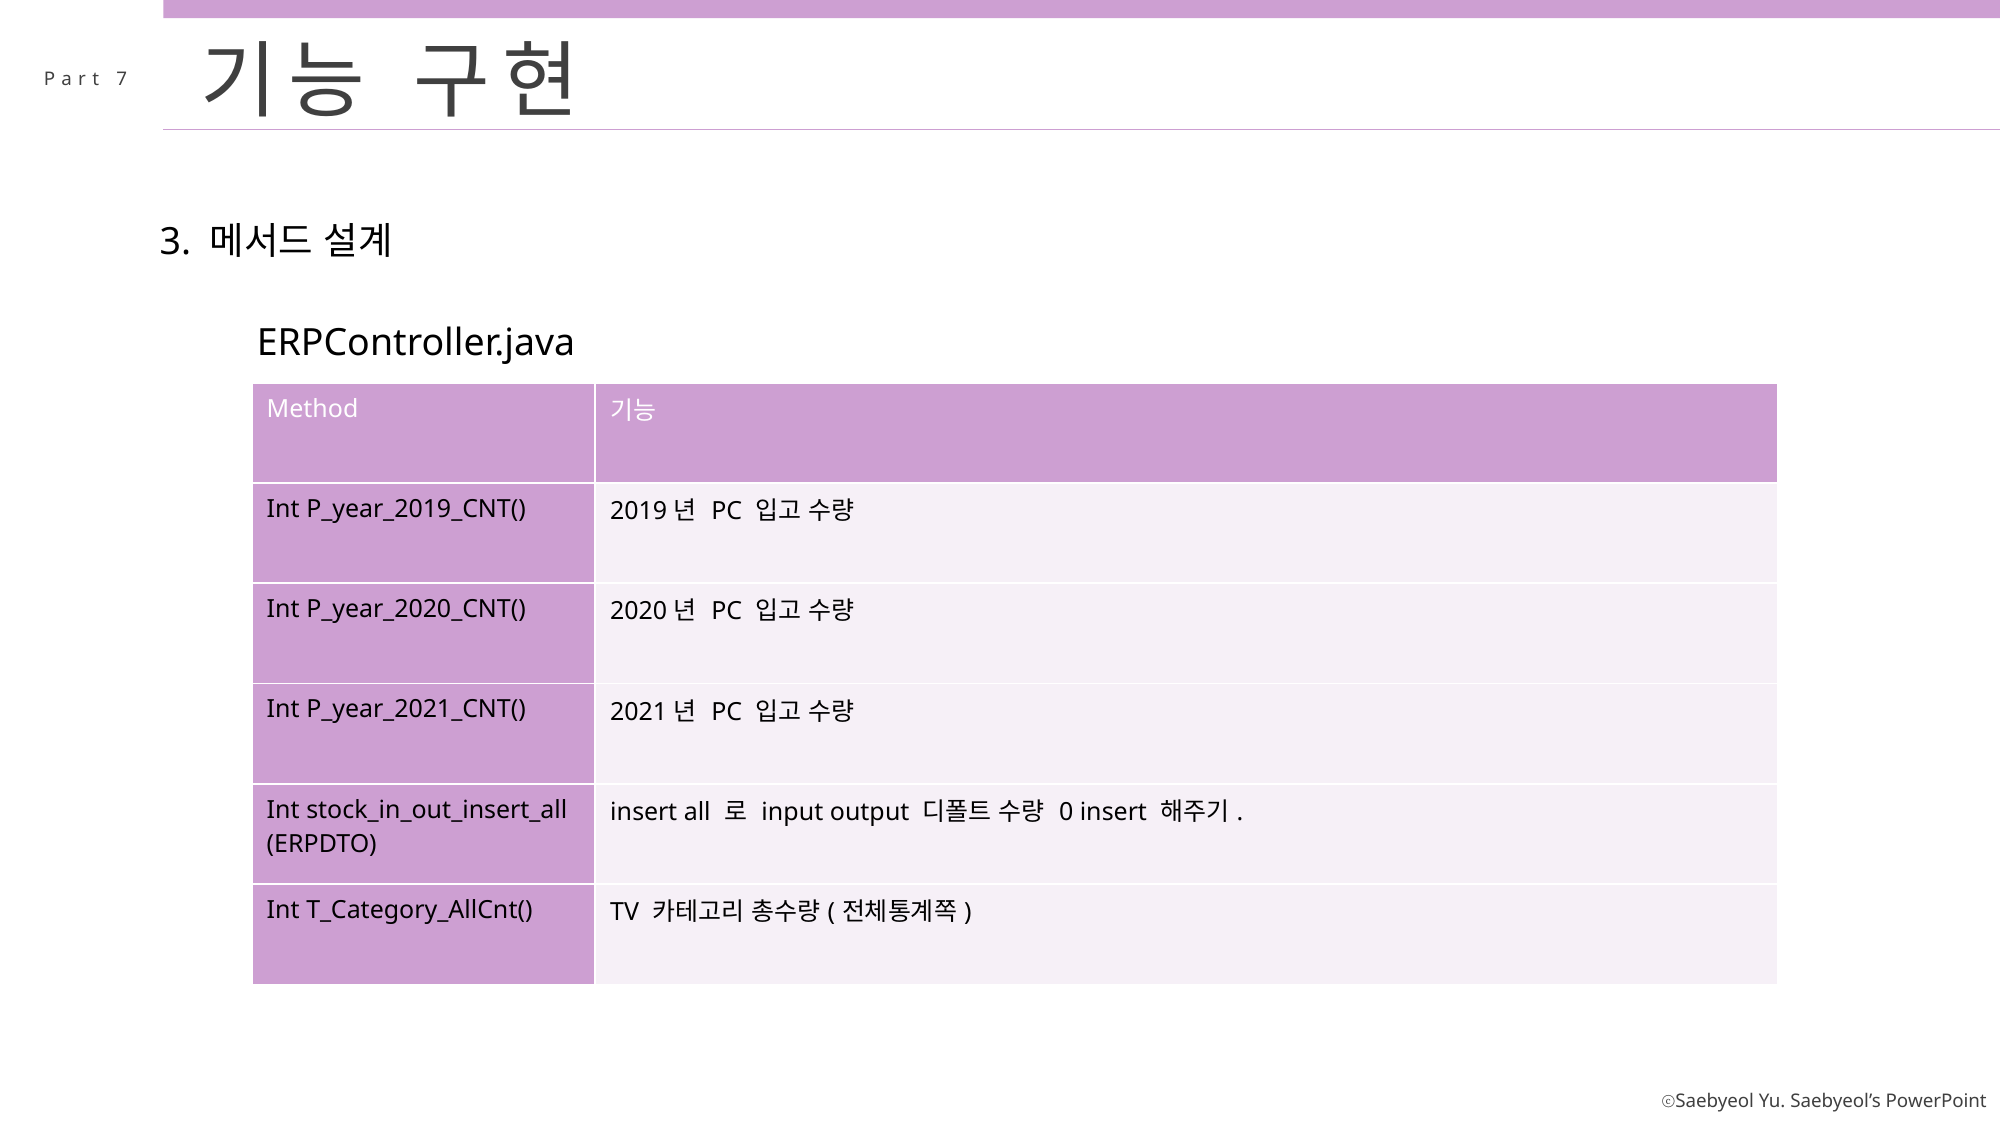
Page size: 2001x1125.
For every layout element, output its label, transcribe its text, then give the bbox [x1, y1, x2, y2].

table_header Method [253, 384, 594, 482]
table_cell TV 카테고리 총수량(전체통계쪽) [596, 885, 1777, 984]
table_cell 2019년 PC 입고 수량 [596, 484, 1777, 582]
table_cell 2020년 PC 입고 수량 [596, 584, 1777, 683]
table_cell insert all 로 input output 디폴트 수량 0 insert 해주기. [596, 785, 1777, 883]
table_cell Int stock_in_out_insert_all (ERPDTO) [253, 785, 594, 883]
text_box ERPController.java [242, 310, 701, 371]
table_header 기능 [596, 384, 1777, 482]
text_box 3. 메서드 설계 [144, 209, 603, 270]
table_cell 2021년 PC 입고 수량 [596, 684, 1777, 783]
table_cell Int P_year_2019_CNT() [253, 484, 594, 582]
table_cell Int P_year_2020_CNT() [253, 584, 594, 683]
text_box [26, 0, 2000, 136]
table_cell Int T_Category_AllCnt() [253, 885, 594, 984]
table_cell Int P_year_2021_CNT() [253, 684, 594, 783]
